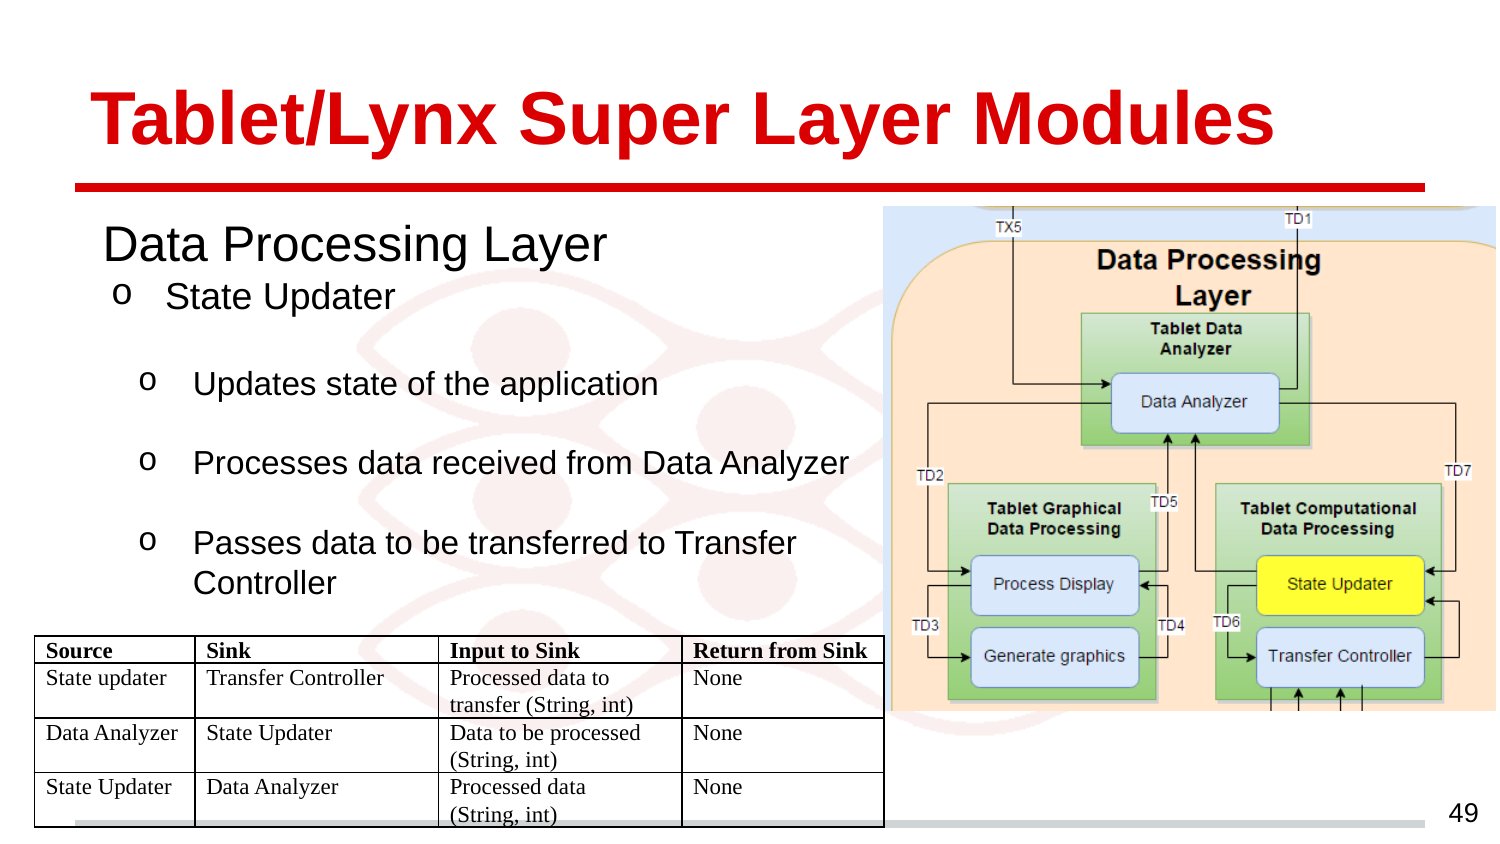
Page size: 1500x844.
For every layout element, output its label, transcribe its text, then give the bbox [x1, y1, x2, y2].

table_header Source [35, 637, 75, 662]
slide_number ‹#› [1403, 779, 1494, 844]
table_cell State Updater [196, 719, 438, 772]
table_cell Processed data to transfer (String, int) [439, 710, 681, 717]
picture [883, 205, 1496, 711]
table_cell None [683, 719, 883, 772]
table_cell None [683, 664, 881, 717]
table_cell Data to be processed (String, int) [439, 719, 681, 772]
table_cell None [683, 773, 883, 826]
table_cell Data Analyzer [35, 719, 194, 772]
table_cell Processed data (String, int) [439, 773, 681, 826]
table_cell State Updater [35, 773, 194, 826]
title Tablet/Lynx Super Layer Modules [75, 33, 1425, 175]
table_cell Transfer Controller [196, 710, 438, 717]
table_cell State updater [35, 664, 194, 717]
text_box Data Processing Layer State Updater Updates state of the application Processes data received from Data Analyzer Passes data to be transferred to Transfer Controller [75, 196, 875, 710]
table_cell Data Analyzer [196, 773, 438, 826]
